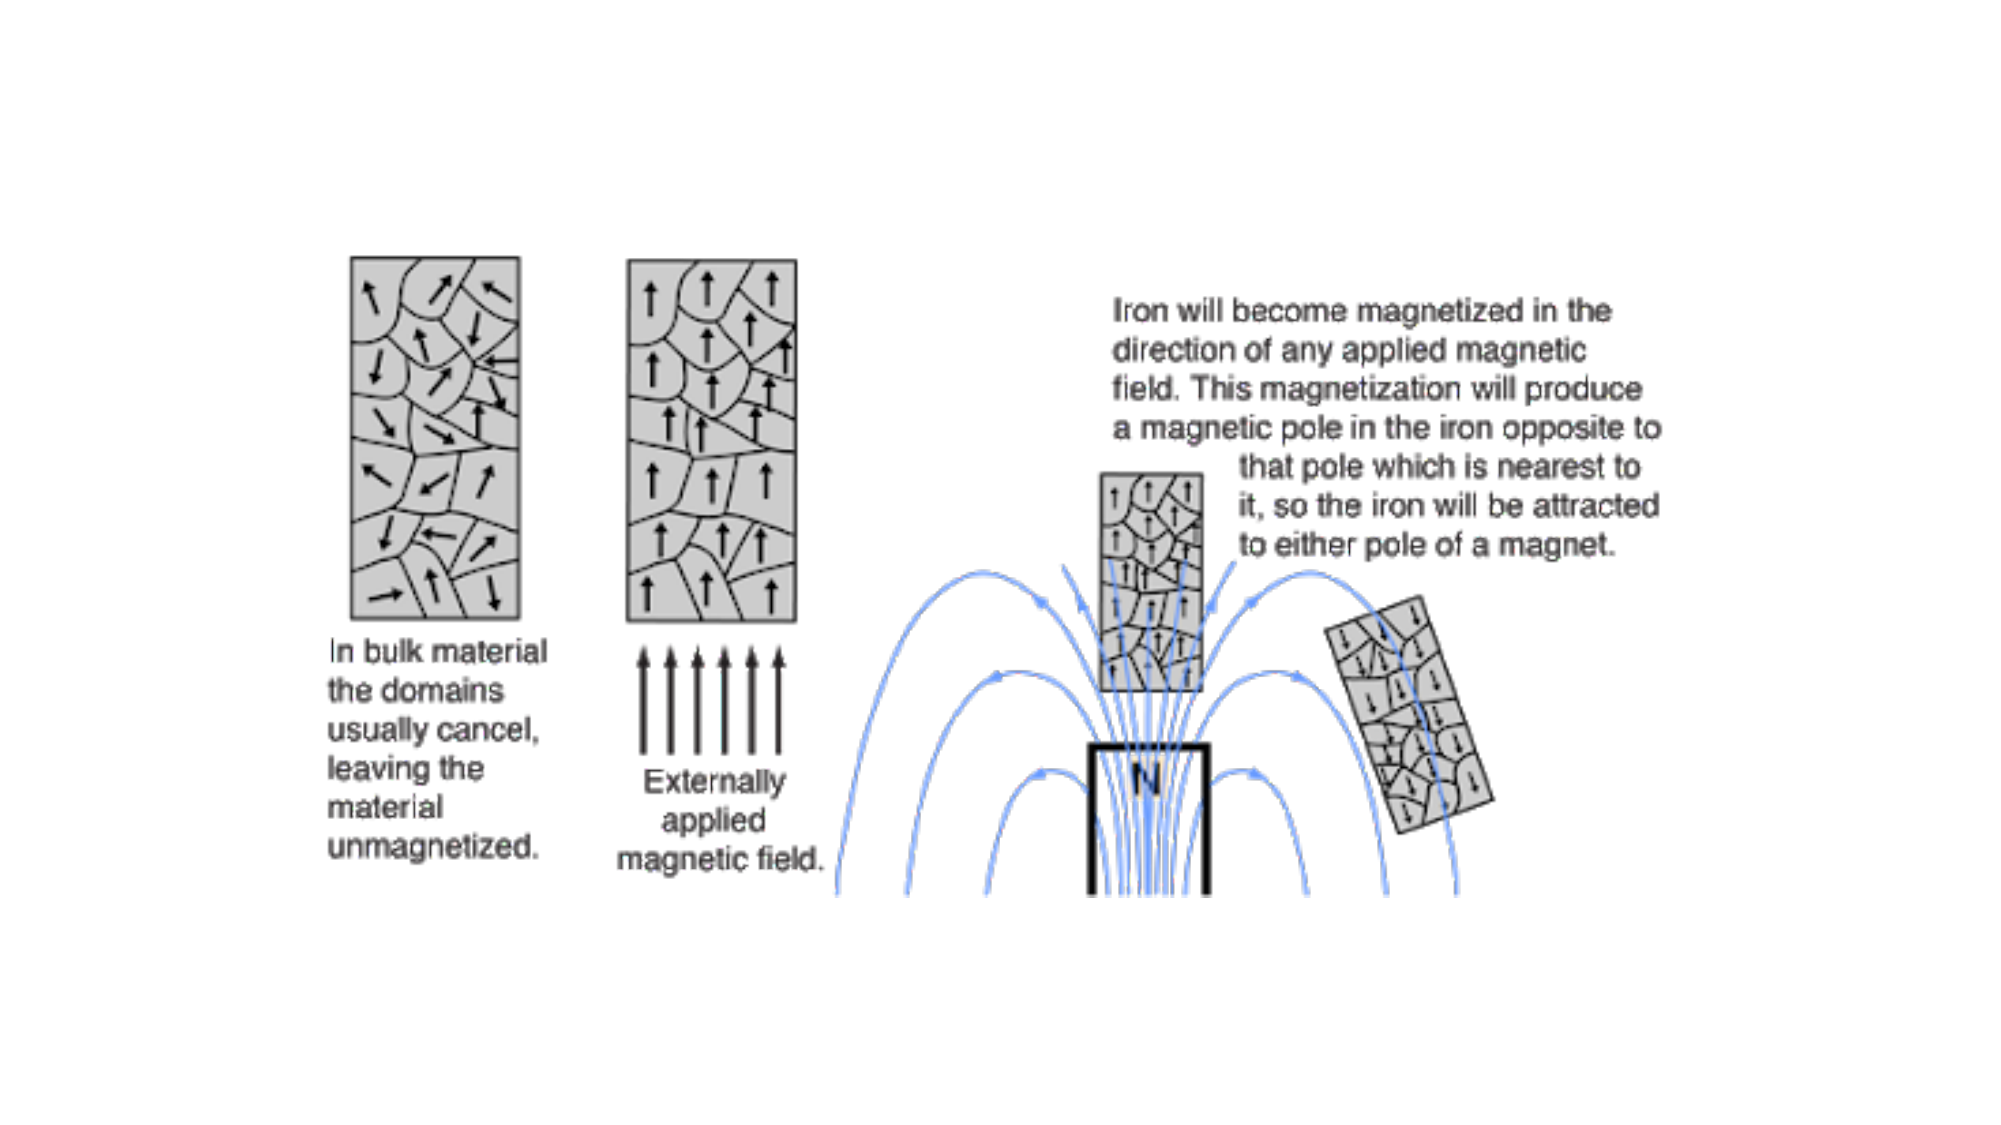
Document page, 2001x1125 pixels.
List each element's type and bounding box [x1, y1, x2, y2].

picture [302, 227, 1698, 898]
